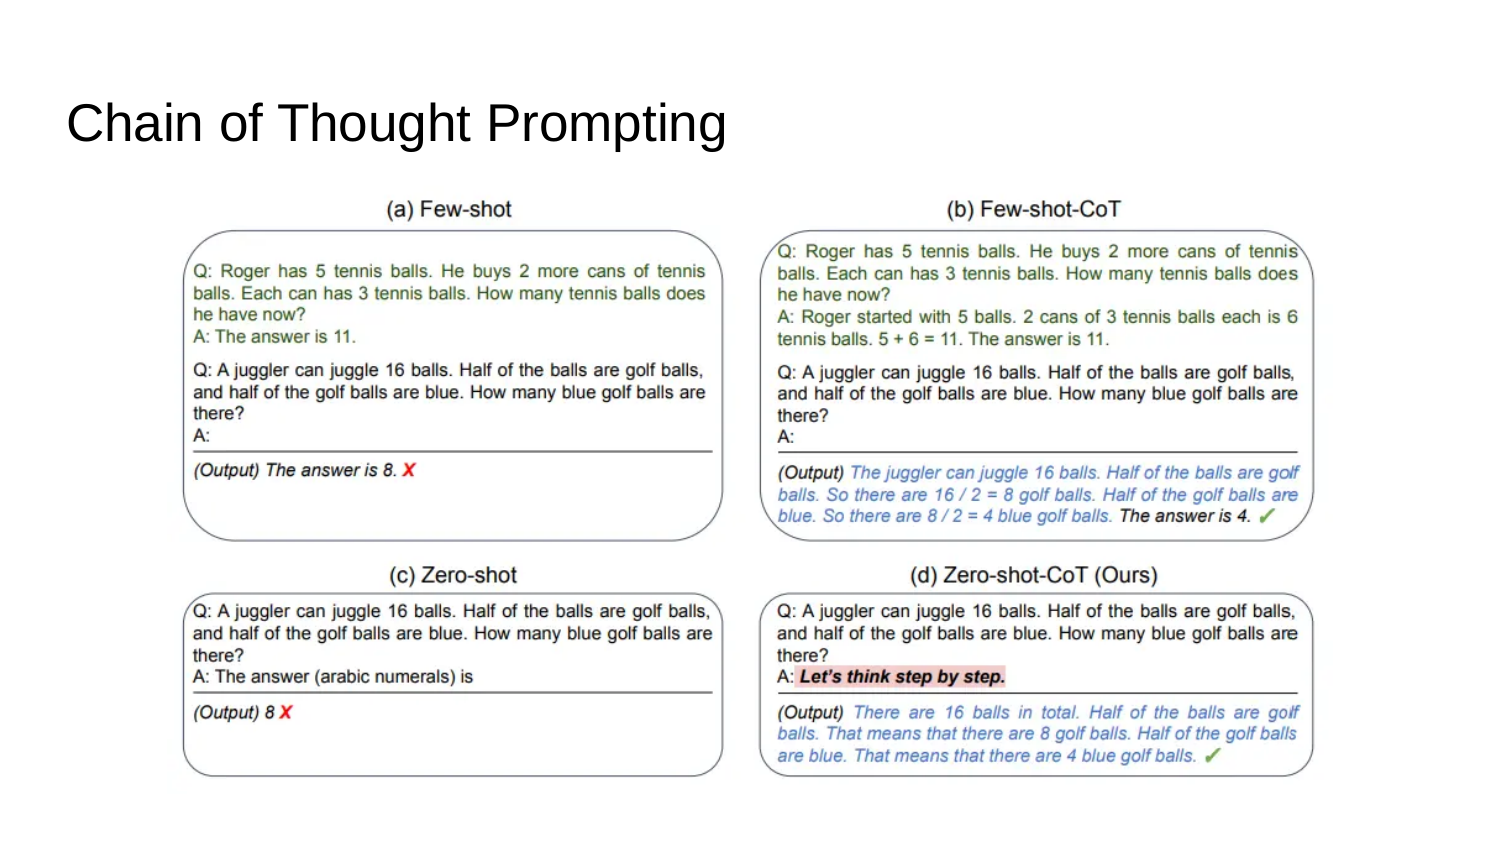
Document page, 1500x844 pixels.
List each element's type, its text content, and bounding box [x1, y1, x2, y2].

title Chain of Thought Prompting [51, 72, 1449, 167]
picture [167, 166, 1333, 794]
